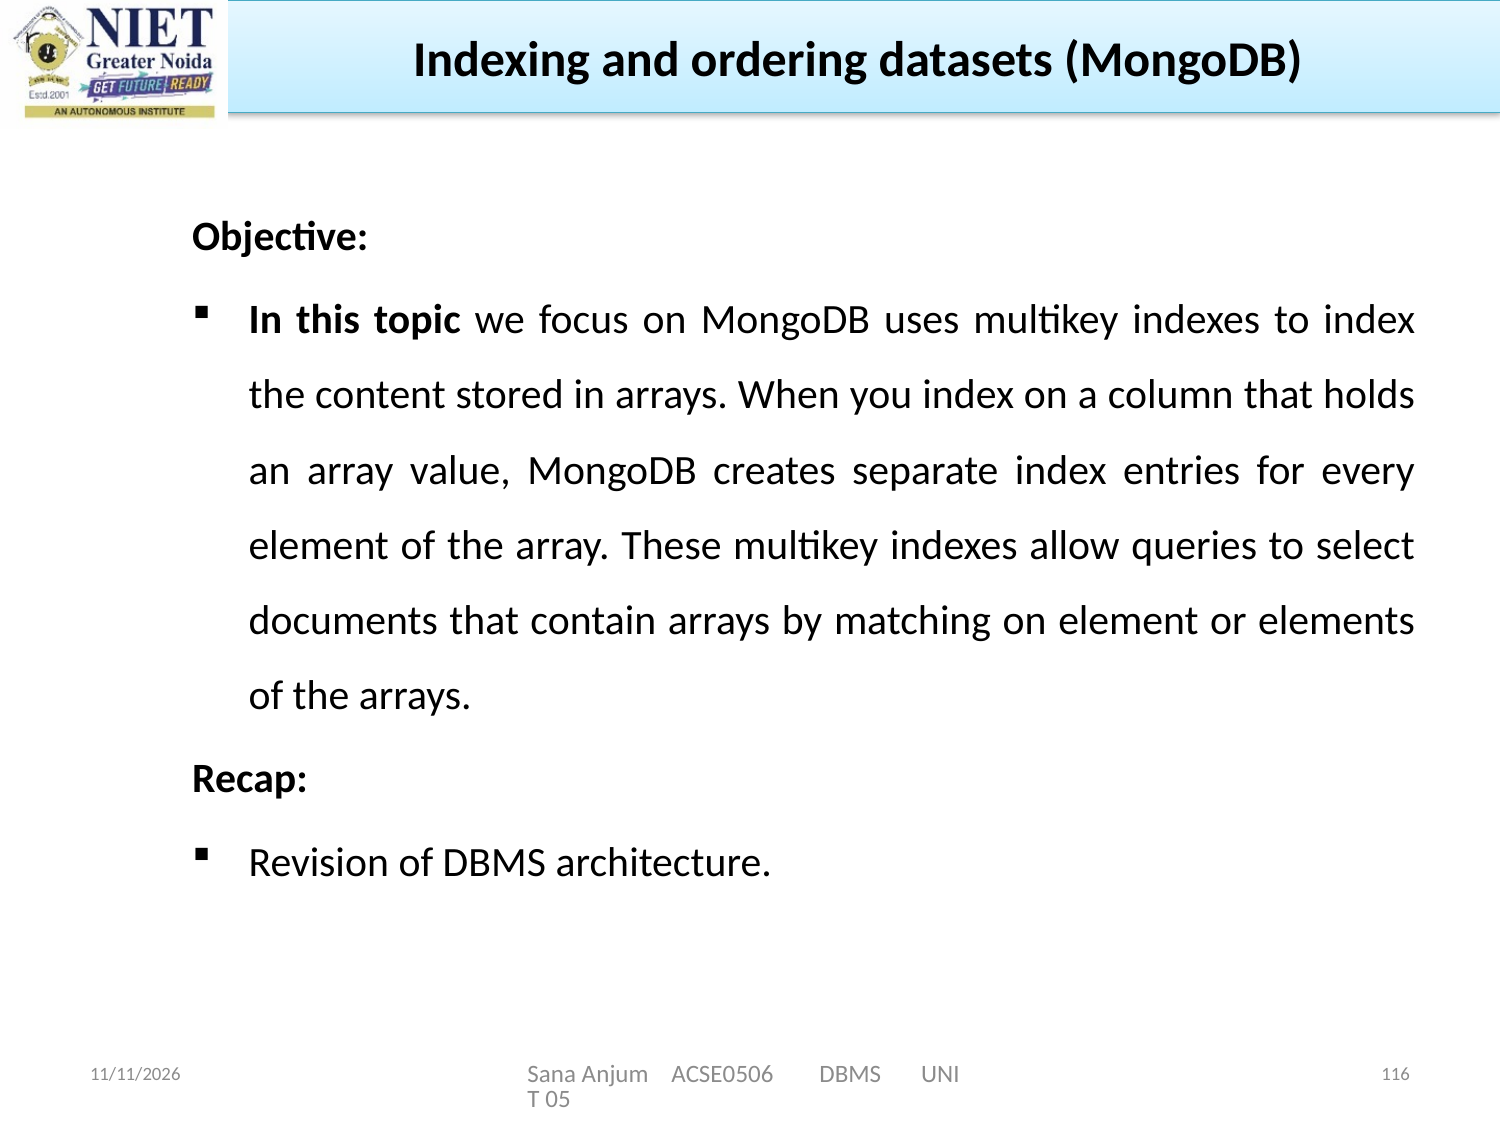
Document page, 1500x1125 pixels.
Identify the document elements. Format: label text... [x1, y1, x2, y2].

footer Sana Anjum ACSE0506 DBMS UNIT 05 [512, 1042, 988, 1103]
list Objective: In this topic we focus on MongoDB uses multikey indexes to index the content stored in arrays. When you index on a column that holds an array value, MongoDB creates separate index entries for every element of the array. These multikey indexes allow queries to select documents that contain arrays by matching on element or elements of the arrays. Recap: Revision of DBMS architecture. [177, 201, 1431, 924]
text_box Indexing and ordering datasets (MongoDB) [231, 0, 1500, 113]
picture [0, 0, 228, 130]
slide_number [75, 1042, 425, 1103]
slide_number 116 [1074, 1042, 1425, 1103]
